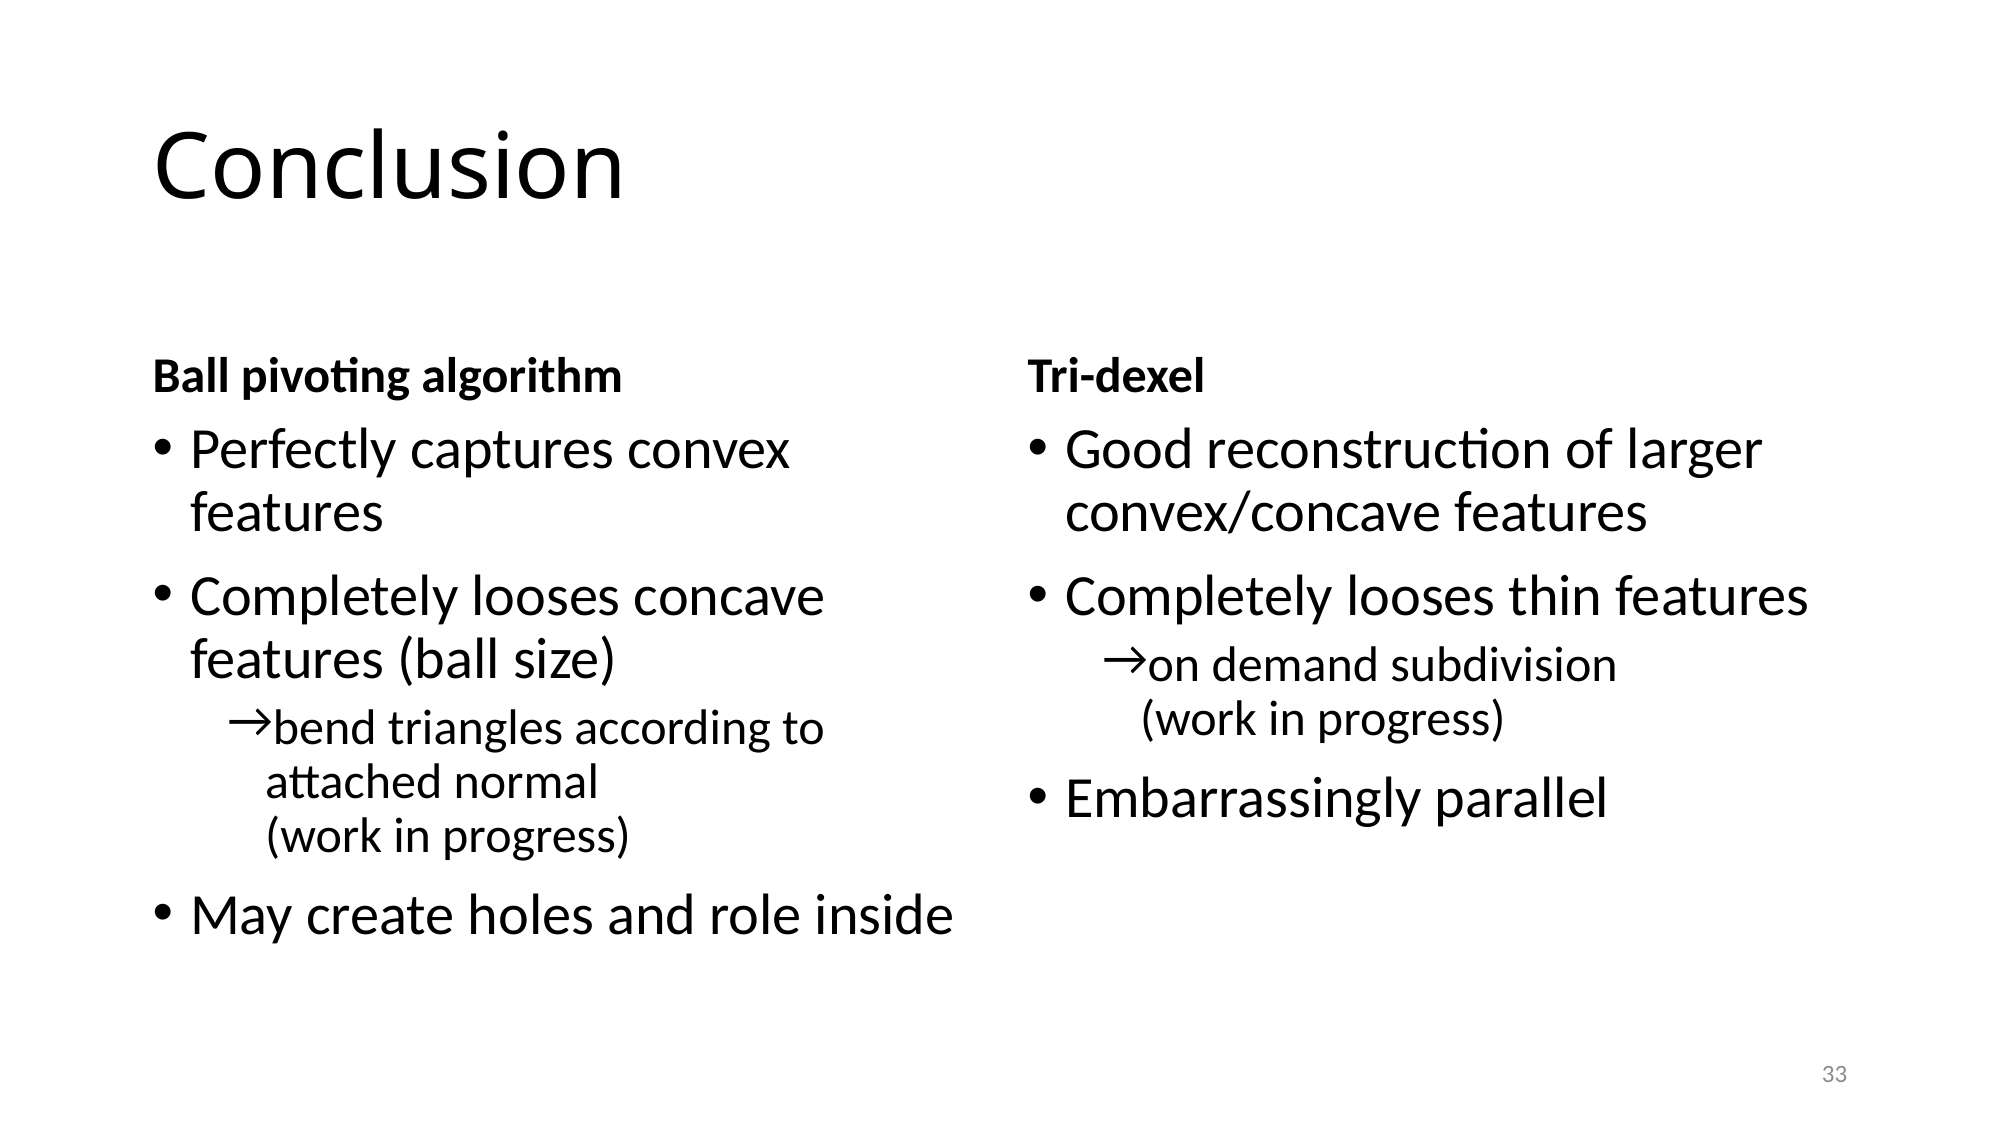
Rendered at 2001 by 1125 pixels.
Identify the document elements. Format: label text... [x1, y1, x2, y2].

title Conclusion [137, 59, 1863, 278]
list Tri-dexel [1012, 275, 1863, 410]
slide_number 33 [1412, 1042, 1863, 1103]
list Perfectly captures convex features Completely looses concave features (ball size) bend triangles according to attached normal (work in progress) May create holes and role inside [137, 410, 984, 1016]
list Good reconstruction of larger convex/concave features Completely looses thin features on demand subdivision (work in progress) Embarrassingly parallel [1012, 410, 1863, 1016]
list Ball pivoting algorithm [137, 275, 984, 410]
